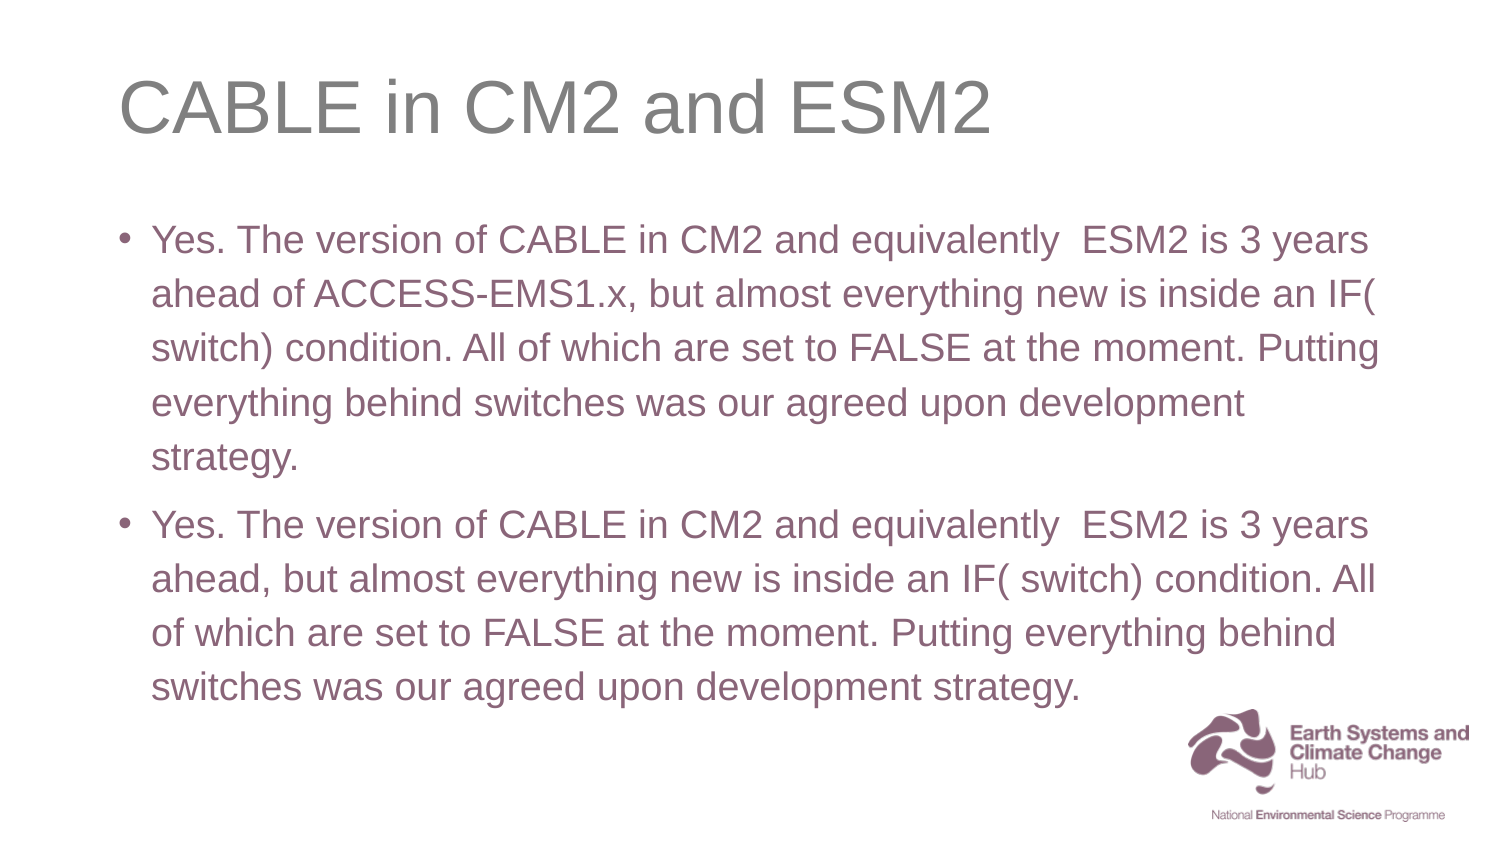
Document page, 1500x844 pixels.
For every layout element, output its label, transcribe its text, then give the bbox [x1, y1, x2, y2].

picture [1188, 709, 1469, 822]
title CABLE in CM2 and ESM2 [103, 27, 1397, 191]
list Yes. The version of CABLE in CM2 and equivalently ESM2 is 3 years ahead of ACCESS-EMS1.x, but almost everything new is inside an IF( switch) condition. All of which are set to FALSE at the moment. Putting everything behind switches was our agreed upon development strategy. Yes. The version of CABLE in CM2 and equivalently ESM2 is 3 years ahead, but almost everything new is inside an IF( switch) condition. All of which are set to FALSE at the moment. Putting everything behind switches was our agreed upon development strategy. [103, 200, 1397, 760]
